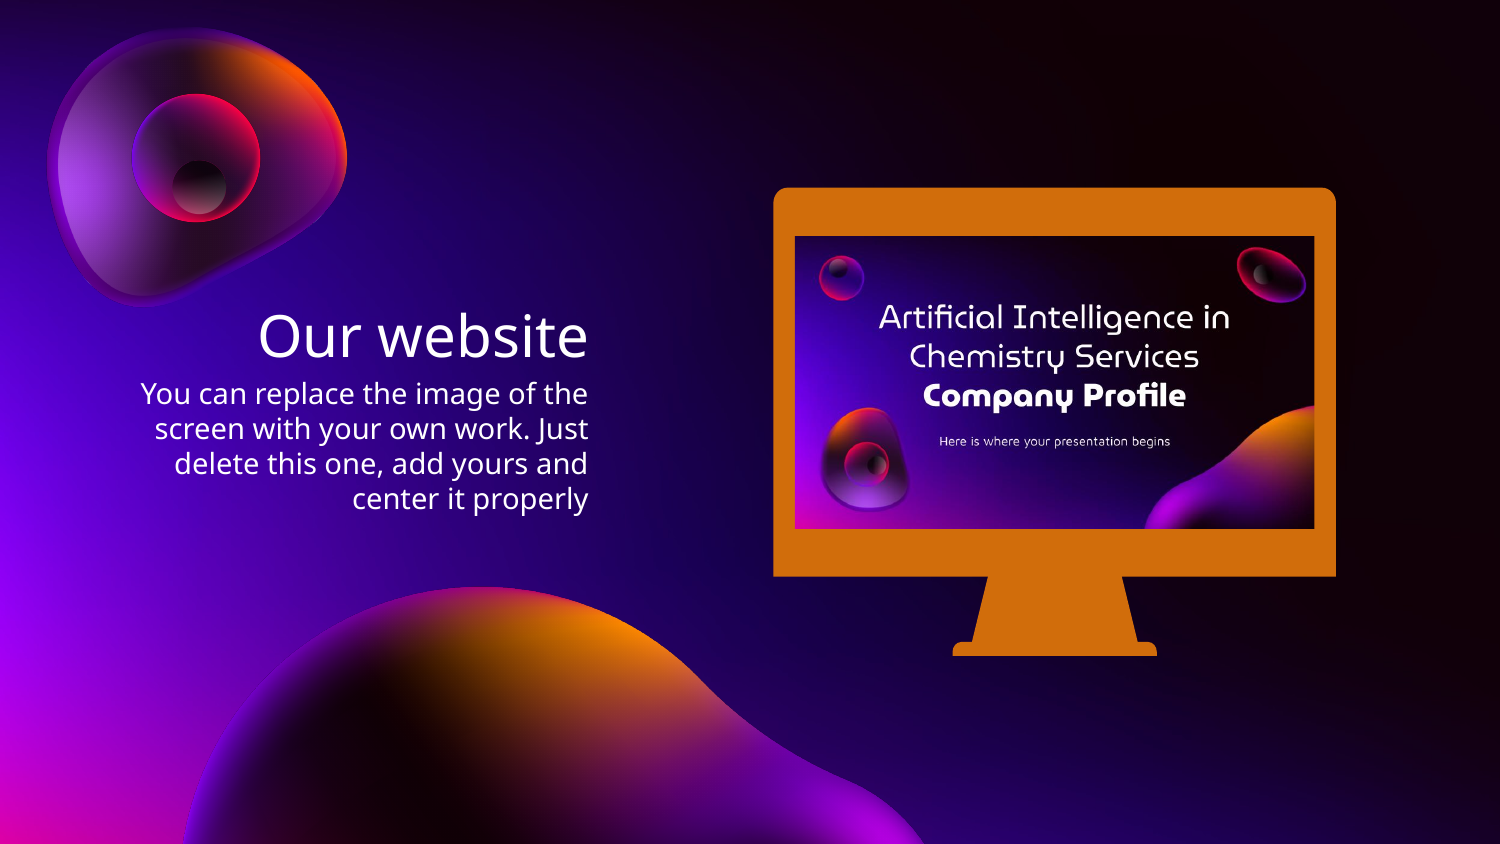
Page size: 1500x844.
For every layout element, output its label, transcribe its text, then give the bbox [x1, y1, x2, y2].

title Our website [98, 284, 604, 359]
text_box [773, 187, 1337, 657]
picture [0, 0, 1500, 844]
list You can replace the image of the screen with your own work. Just delete this one, add yours and center it properly [103, 360, 604, 560]
